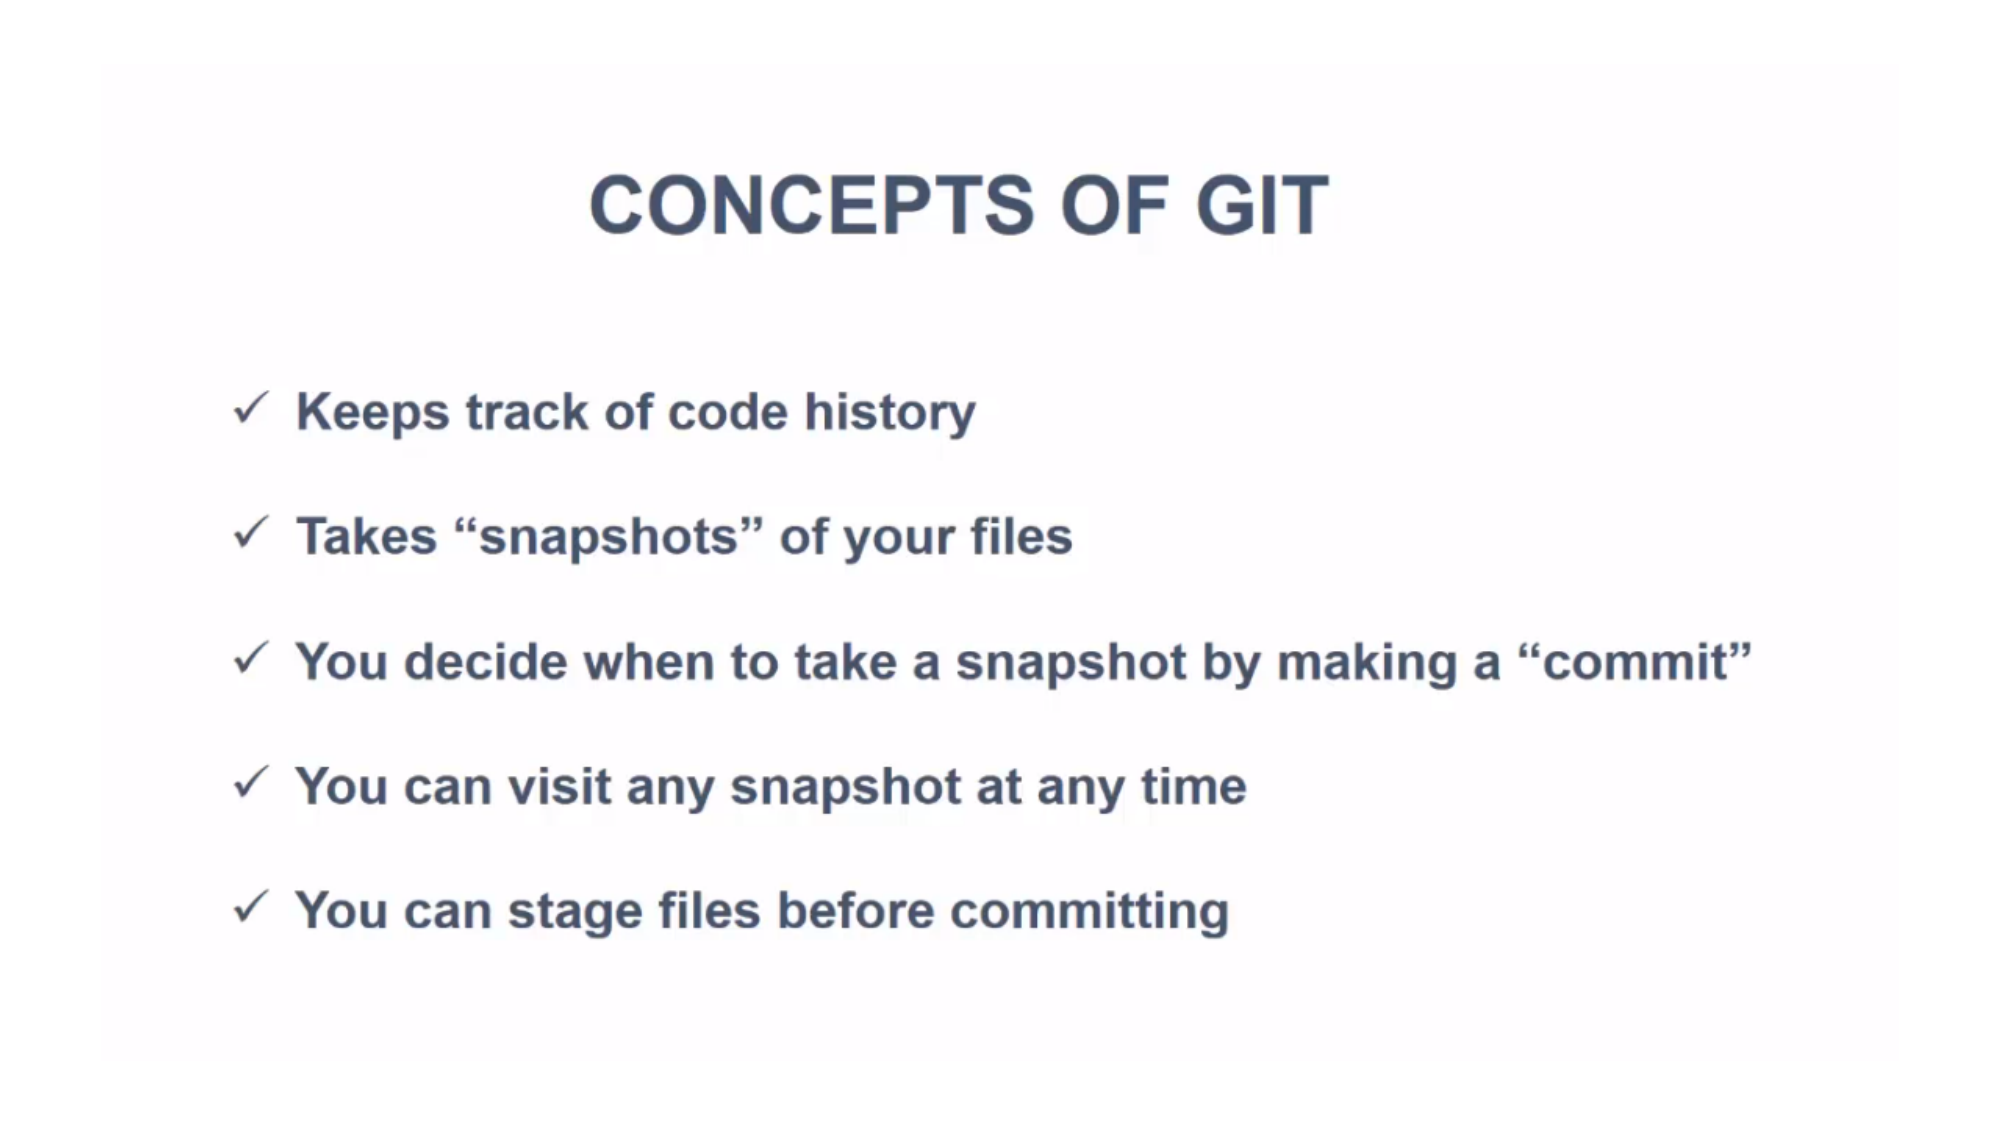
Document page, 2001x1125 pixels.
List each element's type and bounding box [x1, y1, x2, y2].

picture [101, 63, 1899, 1061]
